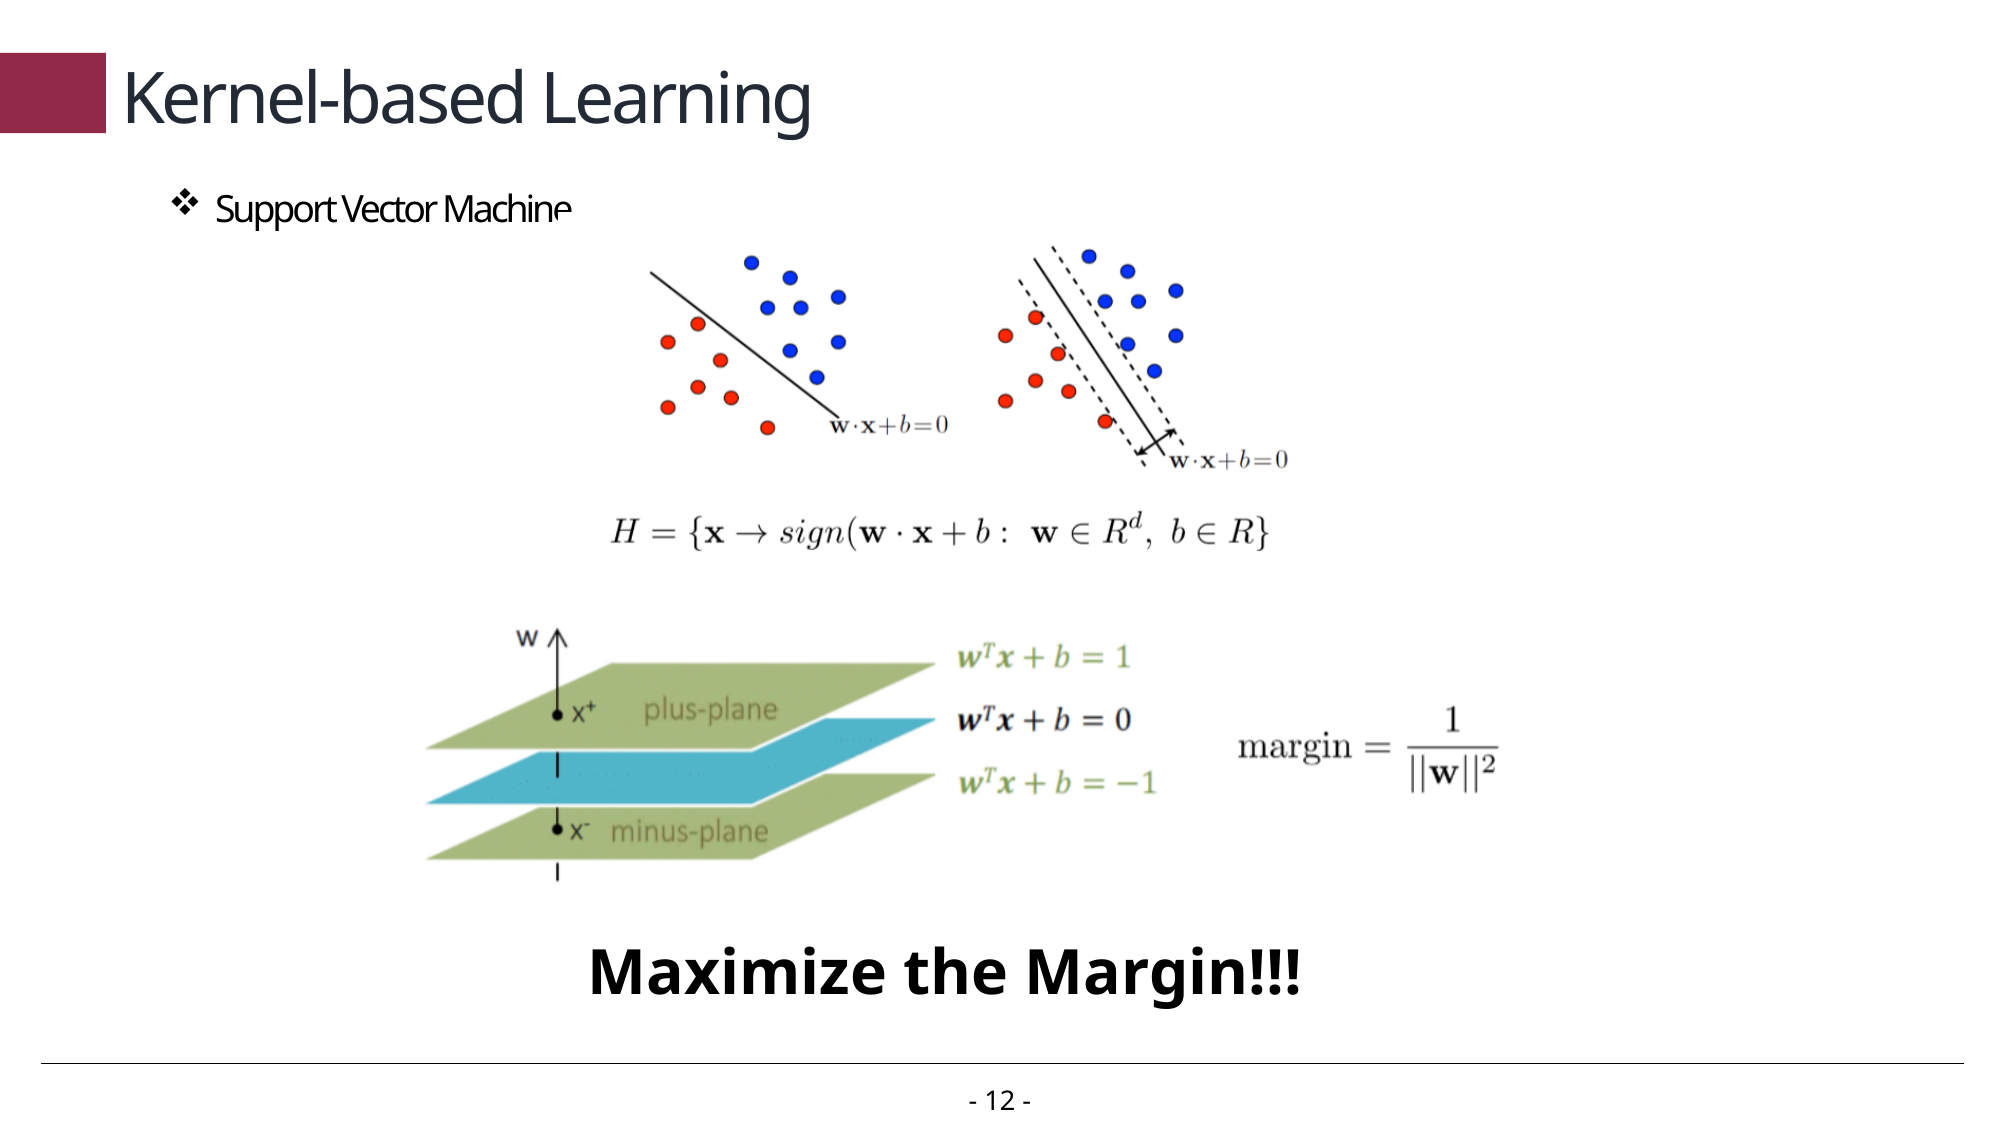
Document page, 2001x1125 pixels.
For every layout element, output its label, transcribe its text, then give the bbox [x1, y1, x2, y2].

title Kernel-based Learning [106, 54, 1730, 147]
text_box Maximize the Margin!!! [500, 940, 1391, 1015]
text_box Support Vector Machine [153, 154, 1987, 305]
picture [346, 212, 1654, 940]
